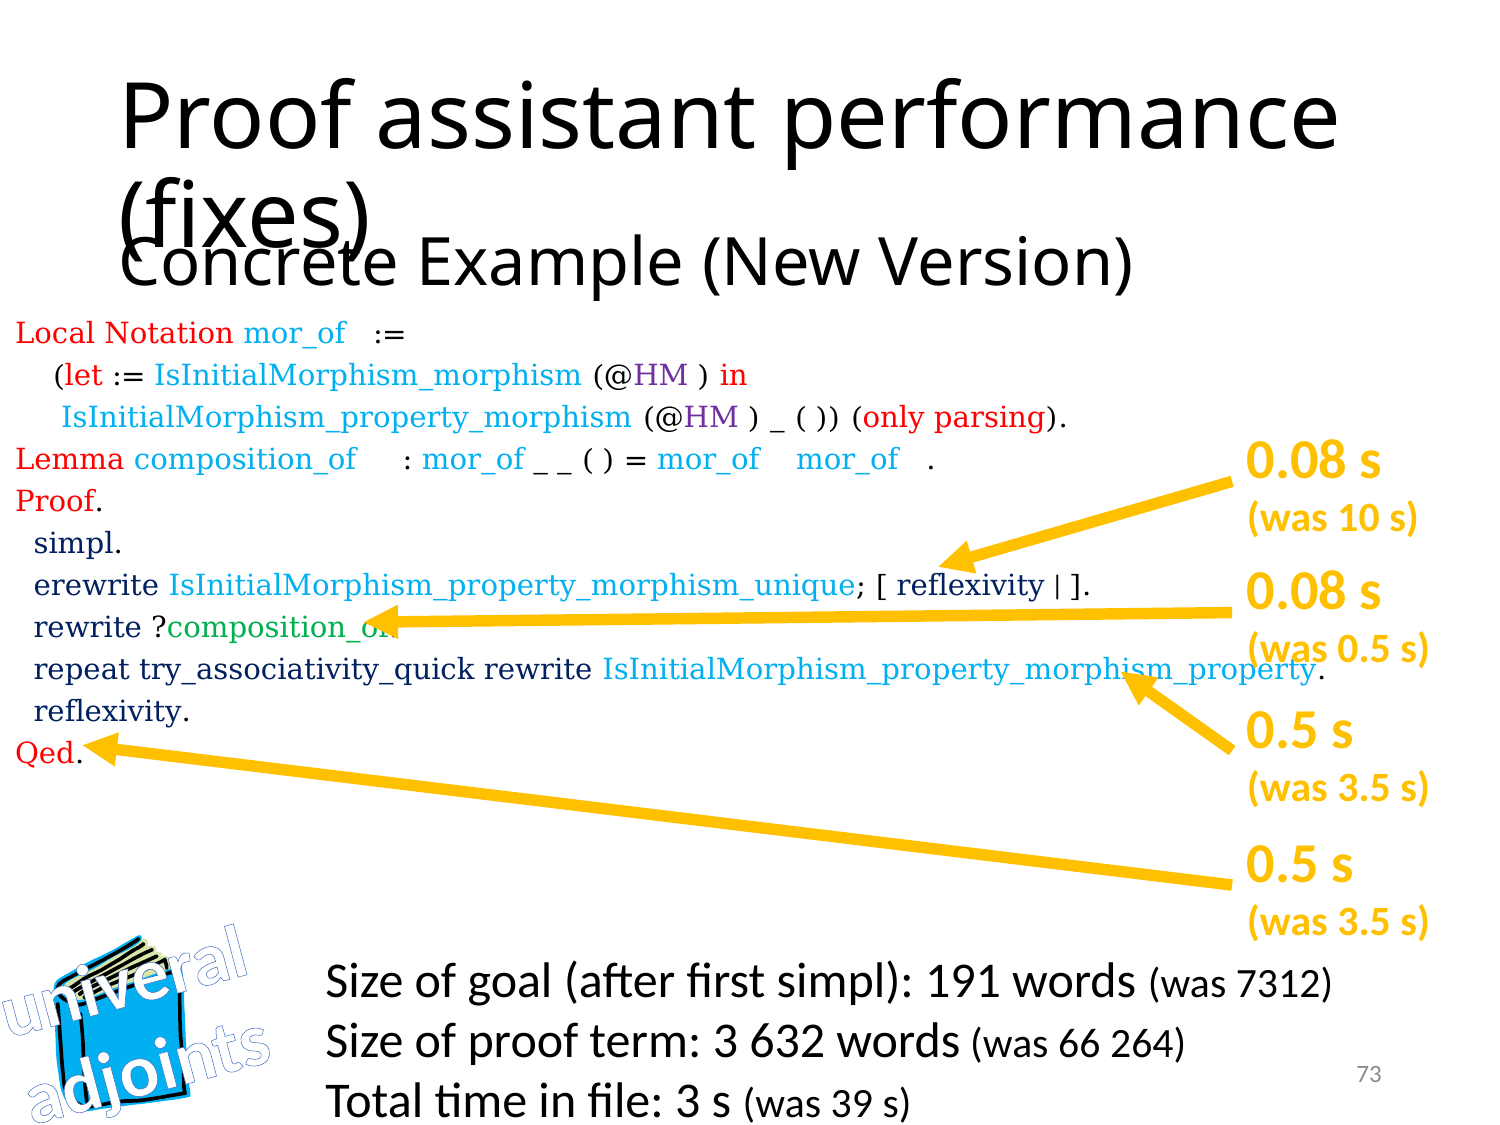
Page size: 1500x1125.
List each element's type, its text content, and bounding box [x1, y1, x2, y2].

text_box Concrete Example (New Version) [103, 154, 1500, 373]
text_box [1120, 671, 1500, 745]
title Proof assistant performance (fixes) [103, 59, 1500, 154]
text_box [0, 924, 346, 1118]
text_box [938, 415, 1500, 546]
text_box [363, 546, 1500, 681]
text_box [82, 745, 1500, 953]
text_box Size of goal (after first simpl): 191 words (was 7312) Size of proof term: 3 632 words (was 66 264) Total time in file: 3 s (was 39 s) [310, 953, 1421, 1125]
